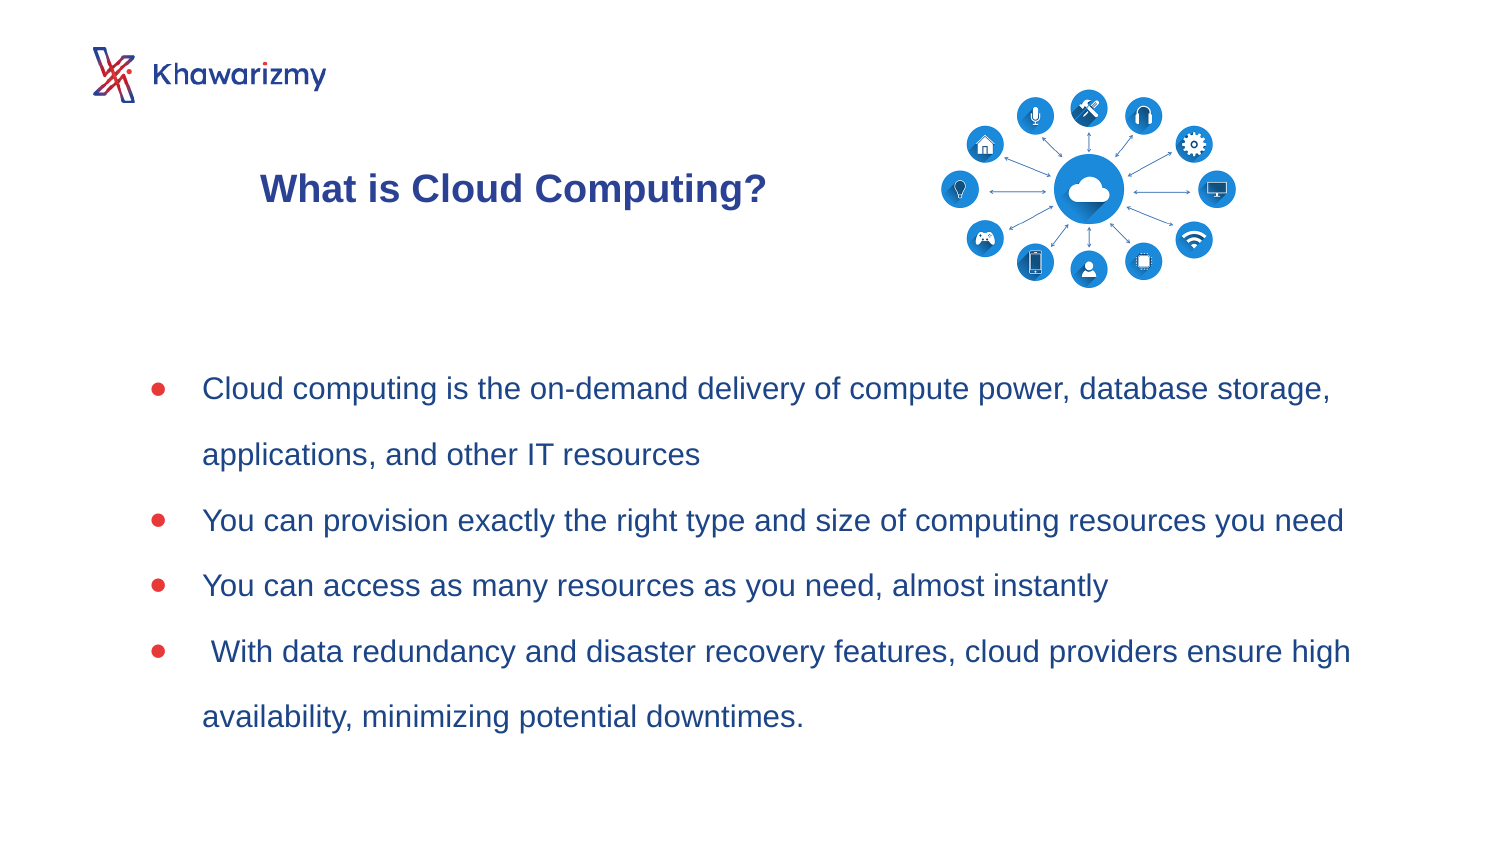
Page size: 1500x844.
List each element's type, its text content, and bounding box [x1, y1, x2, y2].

text_box Cloud computing is the on-demand delivery of compute power, database storage, applications, and other IT resources You can provision exactly the right type and size of computing resources you need You can access as many resources as you need, almost instantly With data redundancy and disaster recovery features, cloud providers ensure high availability, minimizing potential downtimes. [112, 325, 1463, 749]
text_box What is Cloud Computing? [245, 148, 924, 226]
picture [93, 47, 326, 103]
picture [929, 78, 1246, 297]
